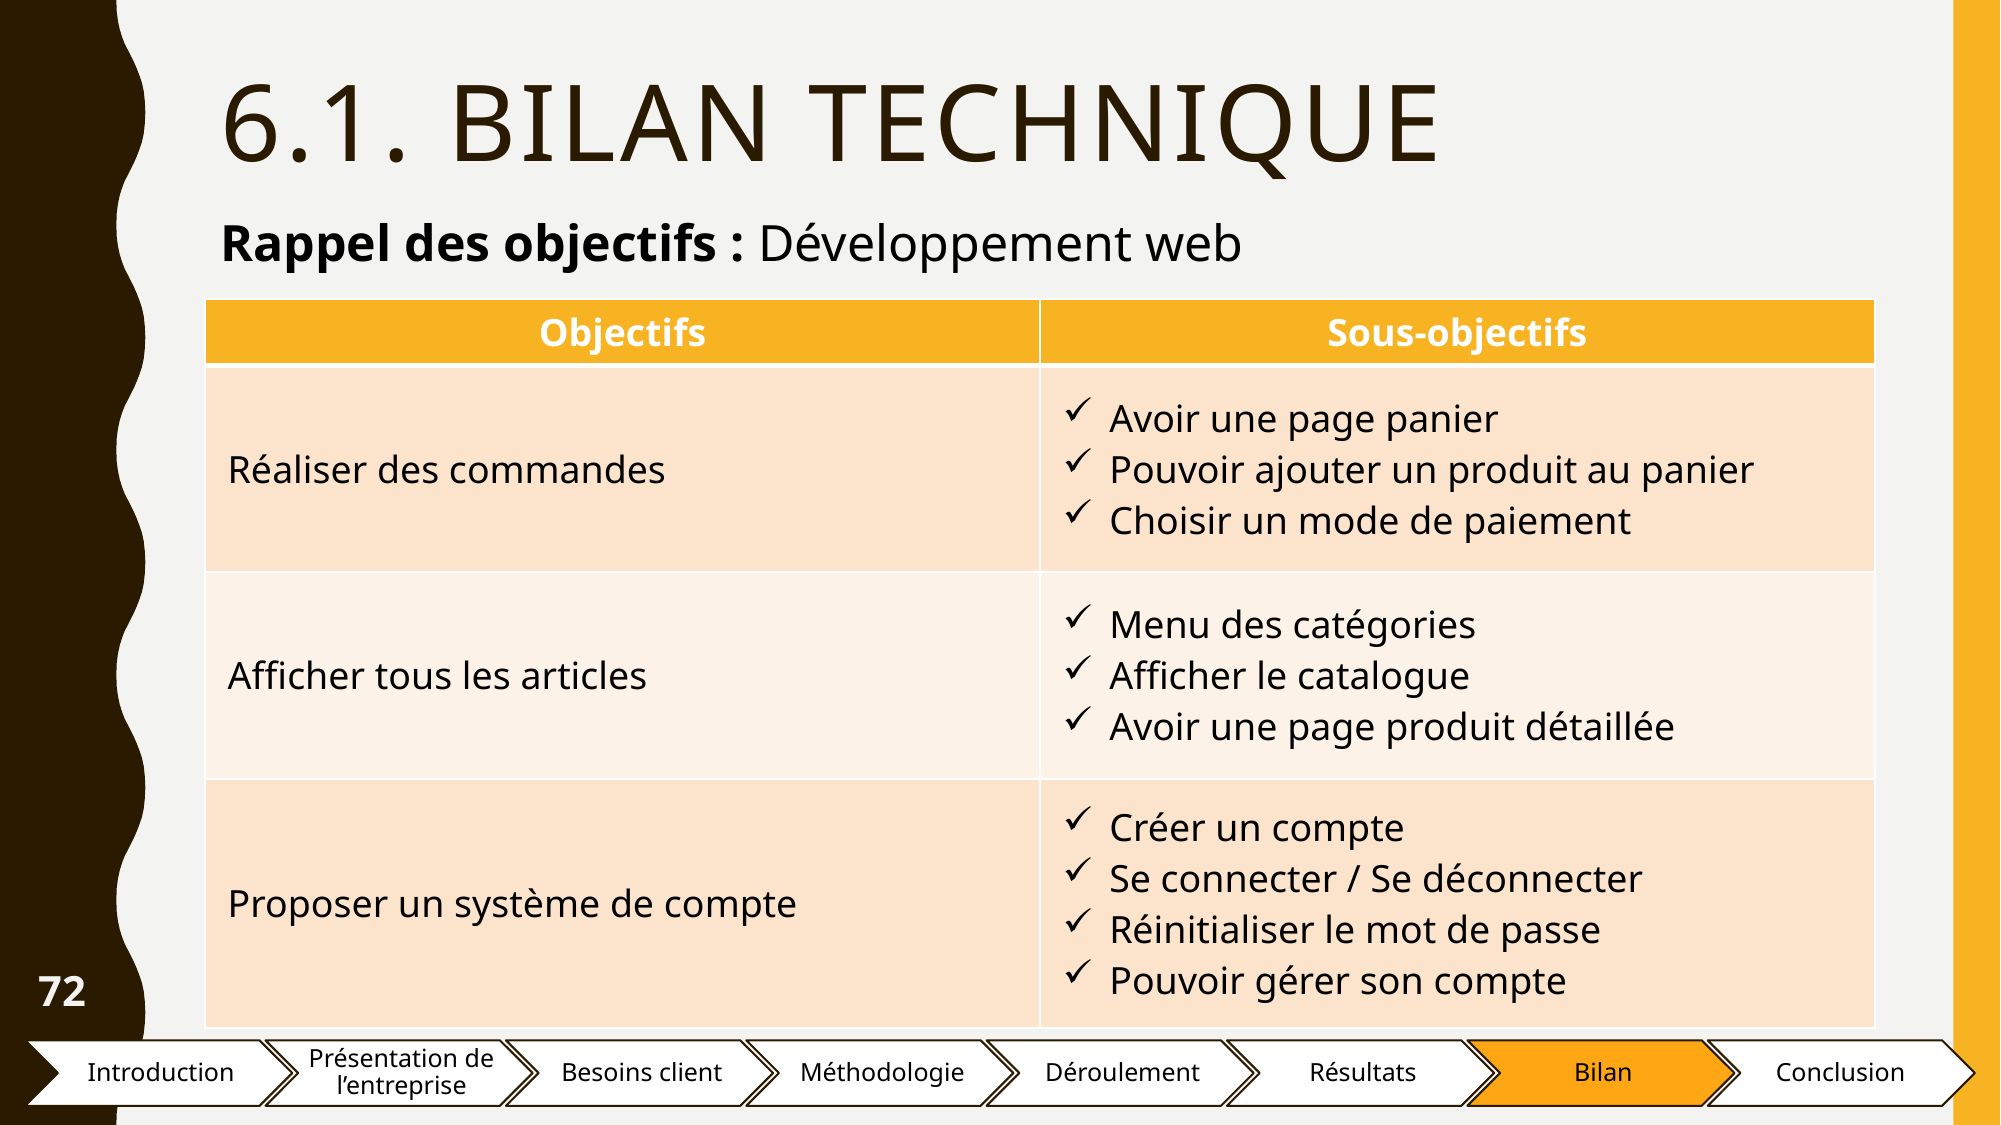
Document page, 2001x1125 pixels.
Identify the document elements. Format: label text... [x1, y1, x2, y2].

table_cell Afficher tous les articles [206, 573, 1039, 778]
table_header Sous-objectifs [1041, 300, 1874, 363]
text_box Rappel des objectifs : Développement web [205, 198, 1875, 286]
table_cell Proposer un système de compte [206, 780, 1039, 1027]
slide_number 72 [12, 961, 113, 1027]
table_cell Réaliser des commandes [206, 368, 1039, 571]
title 6.1. Bilan technique [205, 62, 1875, 196]
table_cell Menu des catégories Afficher le catalogue Avoir une page produit détaillée [1041, 573, 1874, 778]
table_cell Avoir une page panier Pouvoir ajouter un produit au panier Choisir un mode de paiement [1041, 368, 1874, 571]
table_header Objectifs [206, 300, 1039, 363]
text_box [24, 1040, 1975, 1106]
table_cell Créer un compte Se connecter / Se déconnecter Réinitialiser le mot de passe Pouvoir gérer son compte [1041, 780, 1874, 1027]
